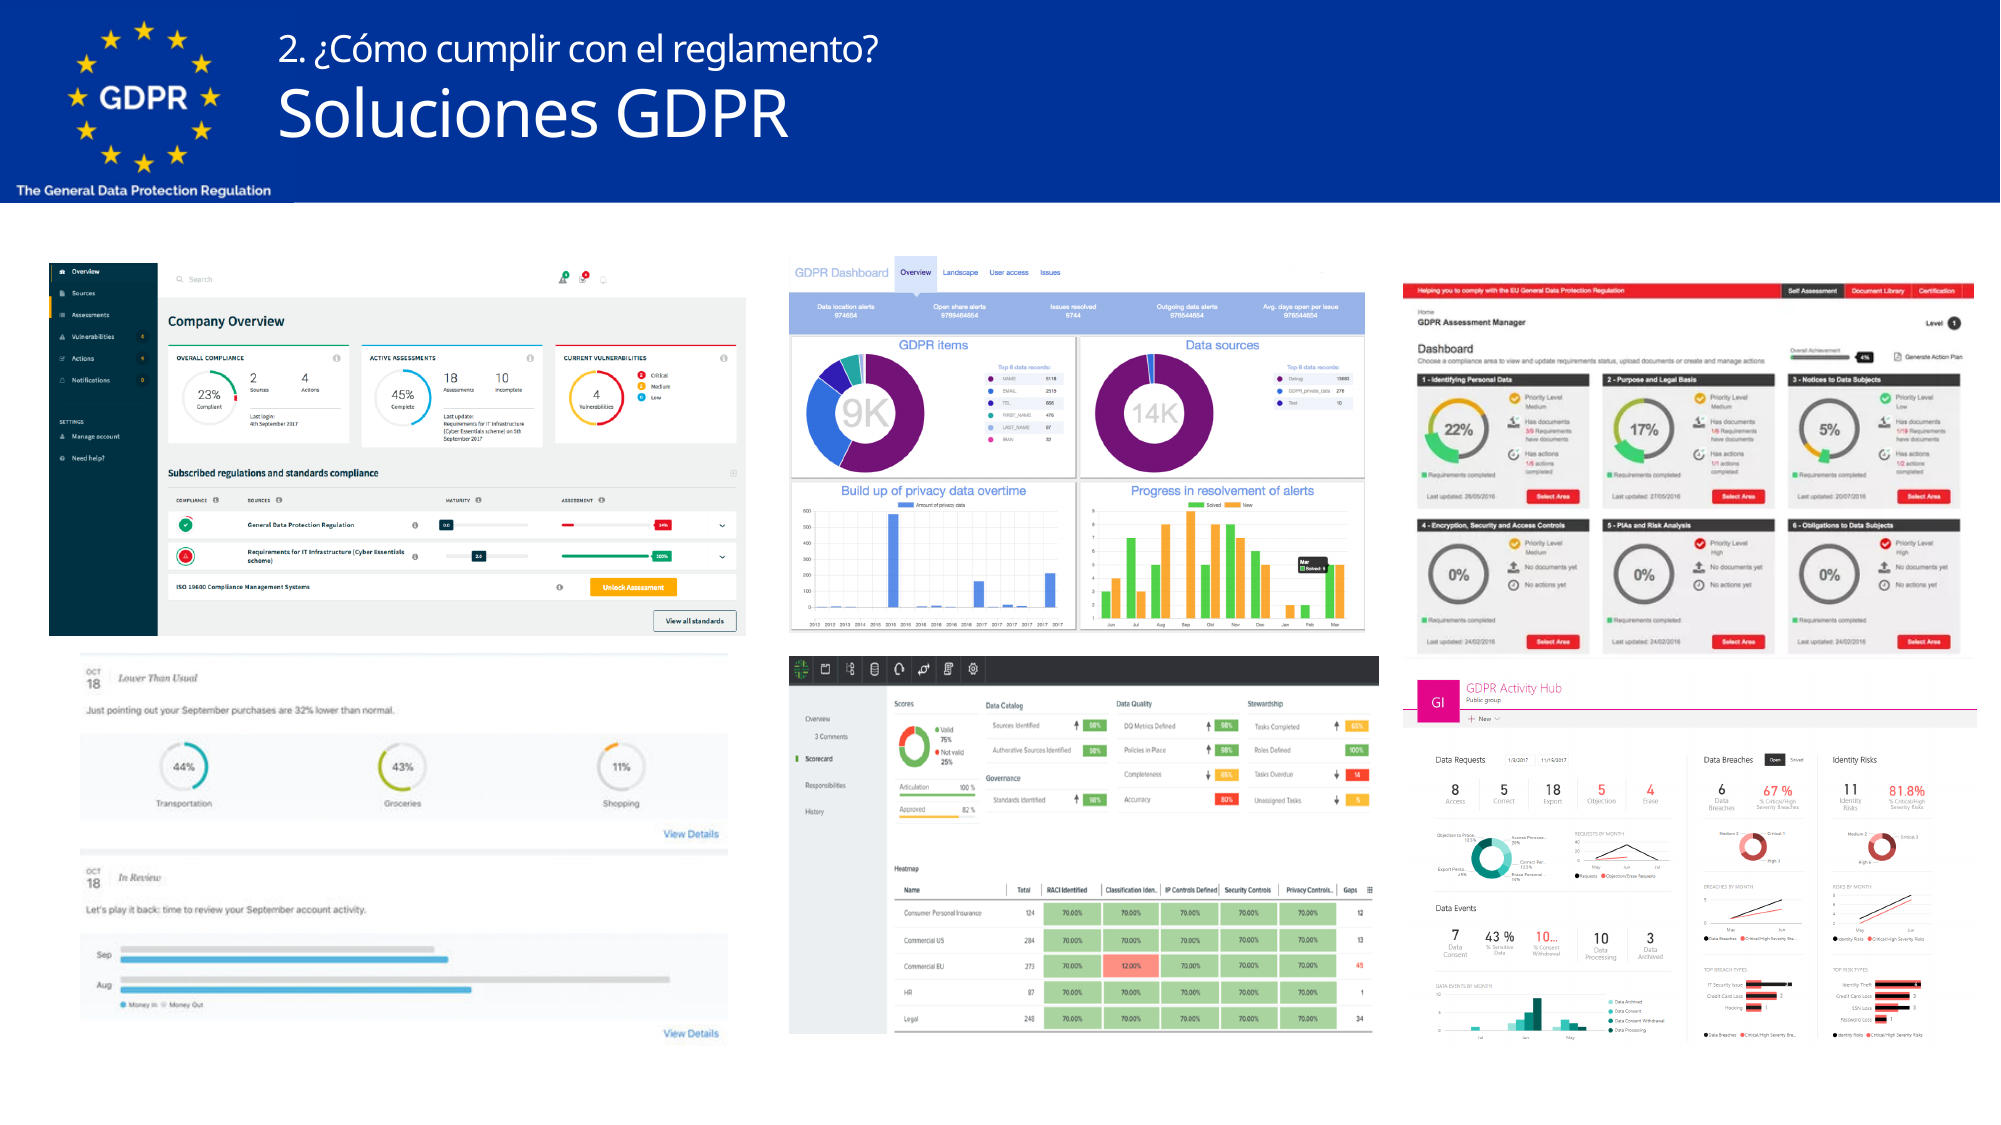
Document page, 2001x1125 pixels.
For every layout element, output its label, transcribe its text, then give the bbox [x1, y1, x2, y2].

picture [1402, 279, 1974, 660]
picture [1402, 667, 1978, 1050]
picture [158, 263, 746, 636]
picture [79, 653, 729, 1047]
picture [84, 436, 94, 440]
text_box GDPR [0, 0, 2000, 203]
picture [0, 10, 294, 203]
picture [86, 378, 96, 382]
picture [89, 456, 103, 460]
picture [789, 655, 1379, 1050]
text_box 2. ¿Cómo cumplir con el reglamento? Soluciones GDPR [294, 25, 880, 151]
picture [789, 256, 1380, 636]
